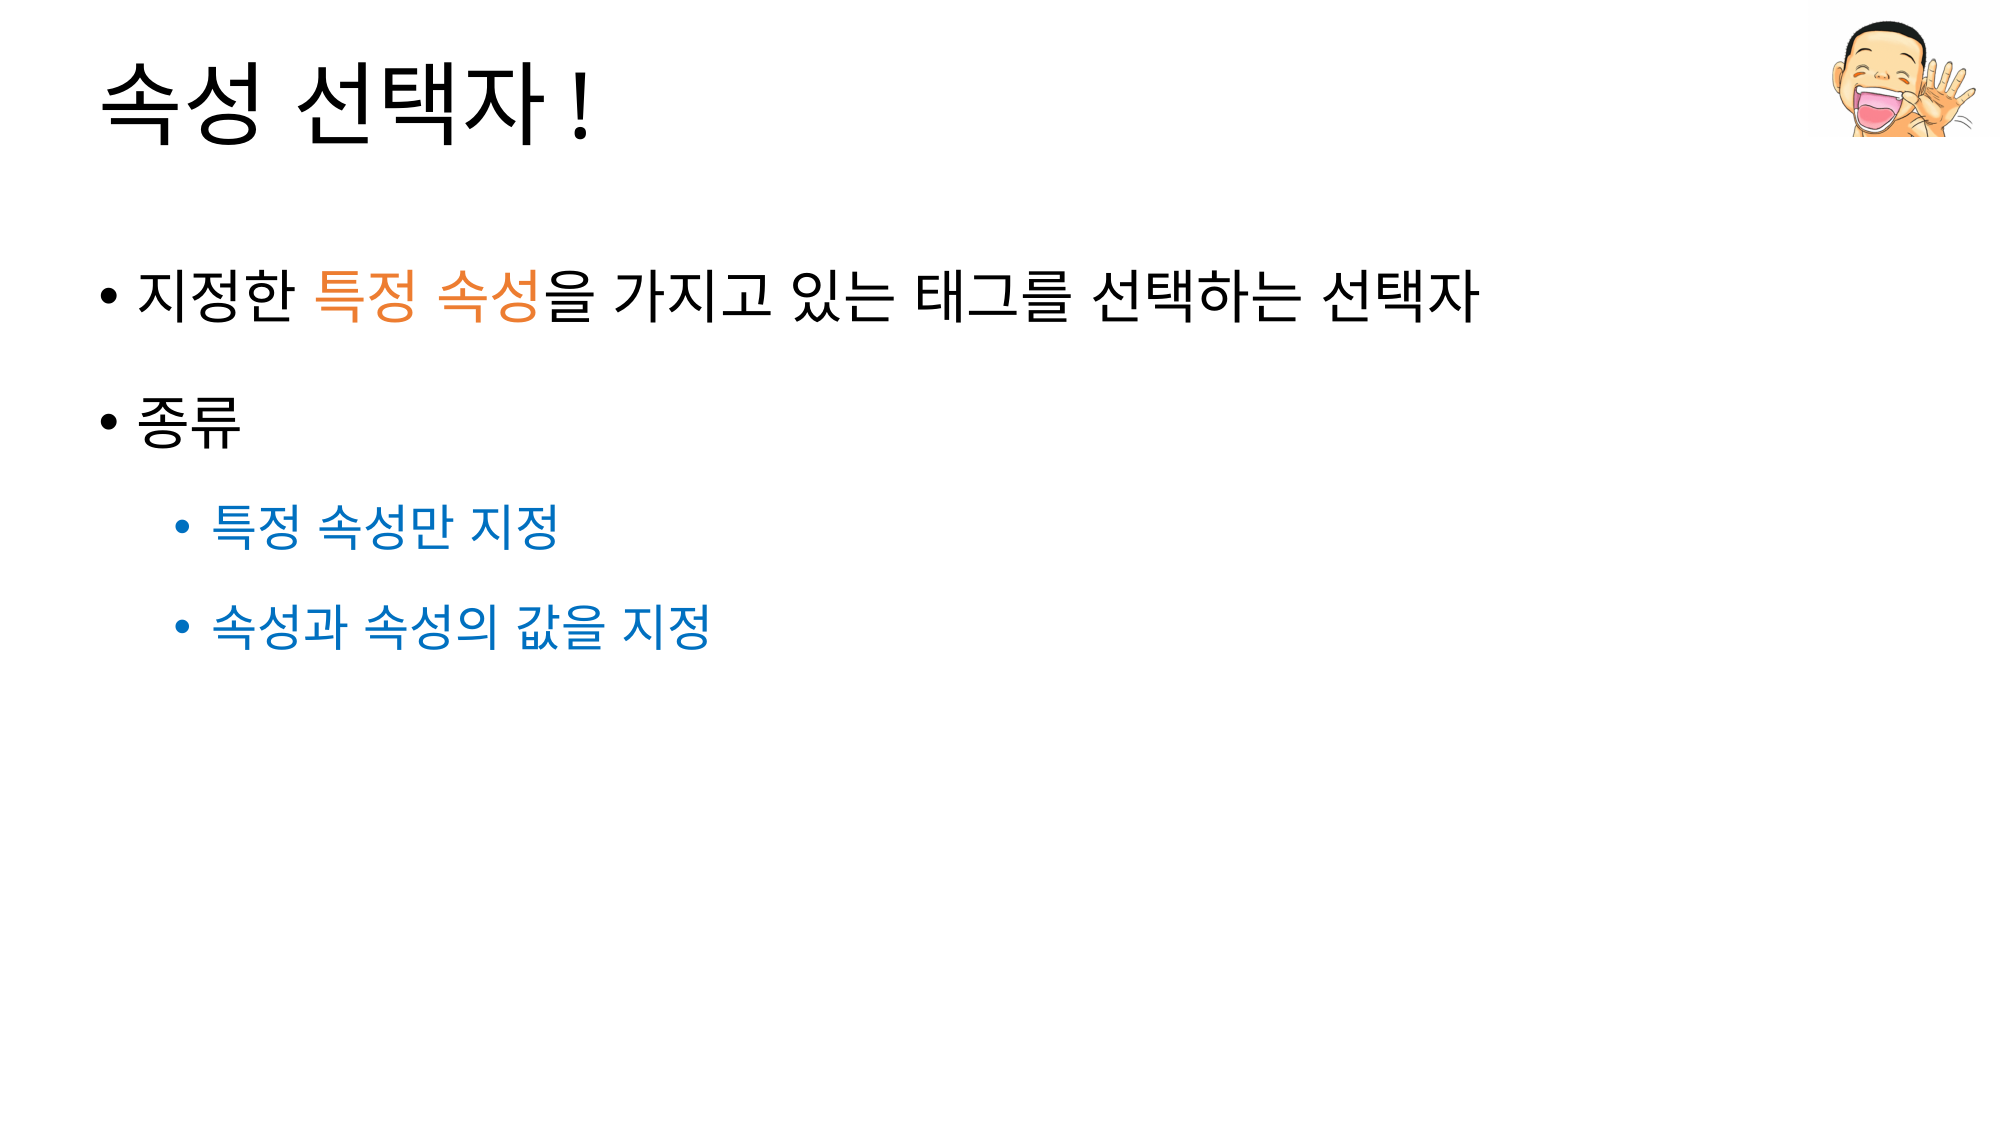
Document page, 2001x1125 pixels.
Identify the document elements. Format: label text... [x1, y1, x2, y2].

title 속성 선택자! [83, 0, 1931, 217]
picture [1931, 0, 2000, 137]
list 지정한 특정 속성을 가지고 있는 태그를 선택하는 선택자 종류 특정 속성만 지정 속성과 속성의 값을 지정 [83, 217, 1931, 1125]
